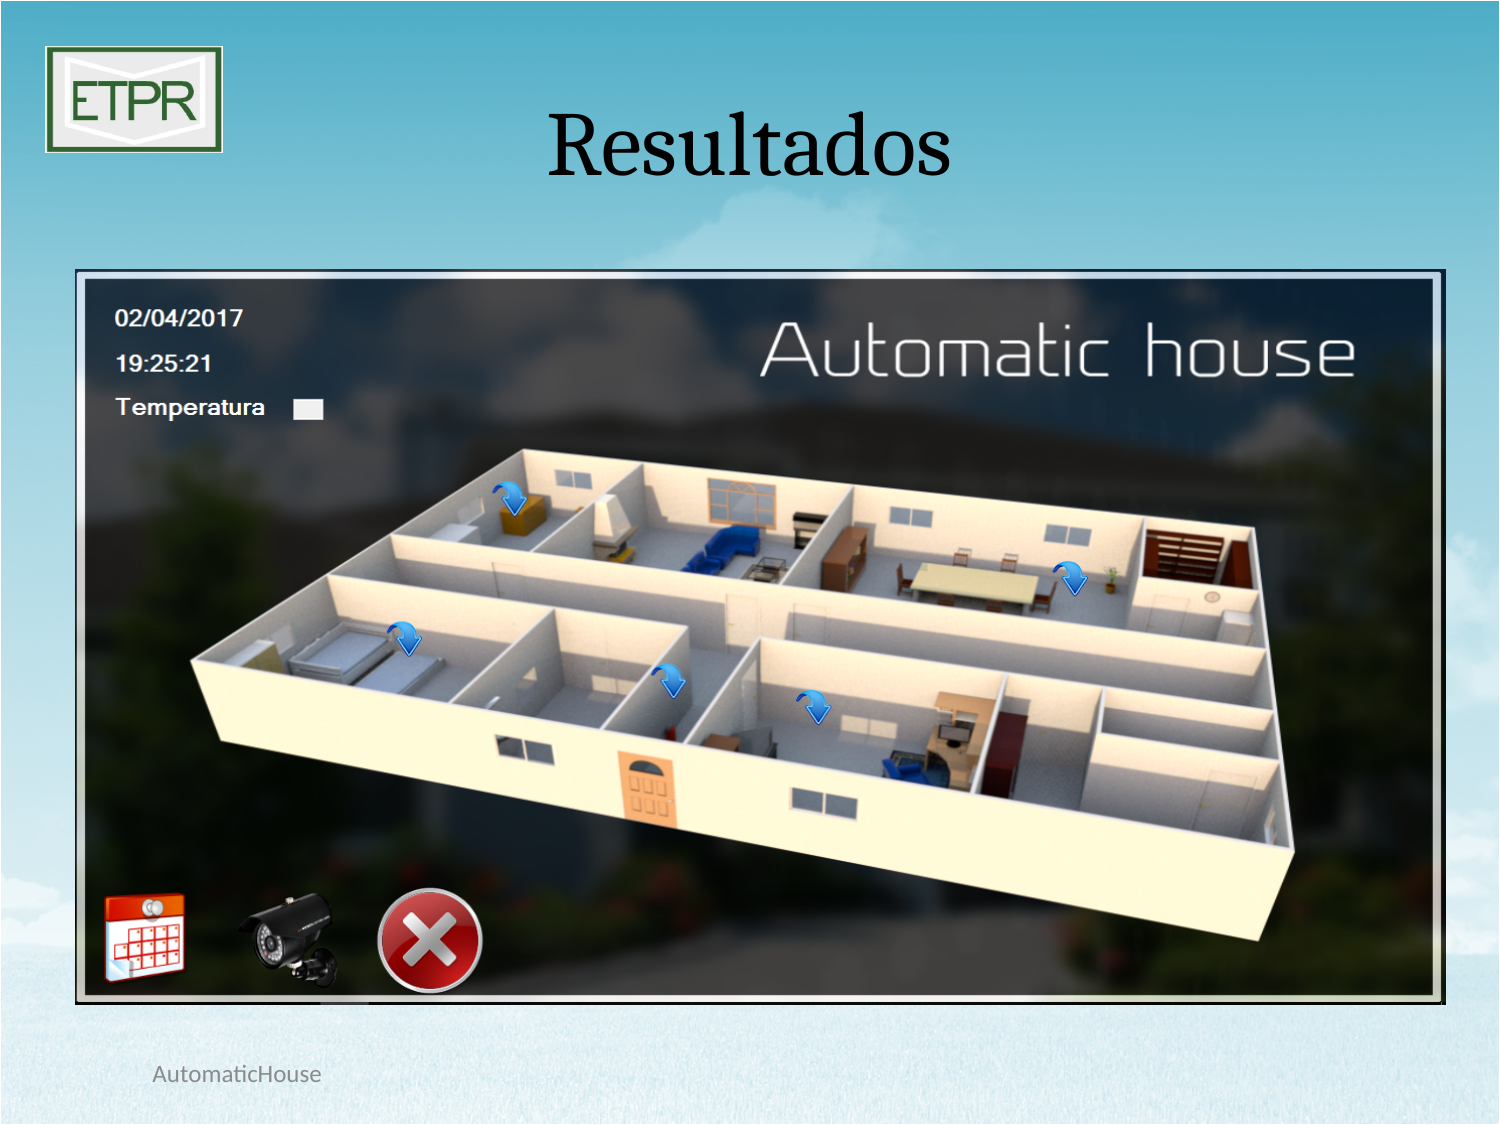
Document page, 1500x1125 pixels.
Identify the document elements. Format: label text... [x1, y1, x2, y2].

picture [74, 269, 1446, 1005]
title Resultados [75, 45, 1425, 233]
picture [45, 46, 223, 153]
footer AutomaticHouse [0, 1042, 475, 1103]
